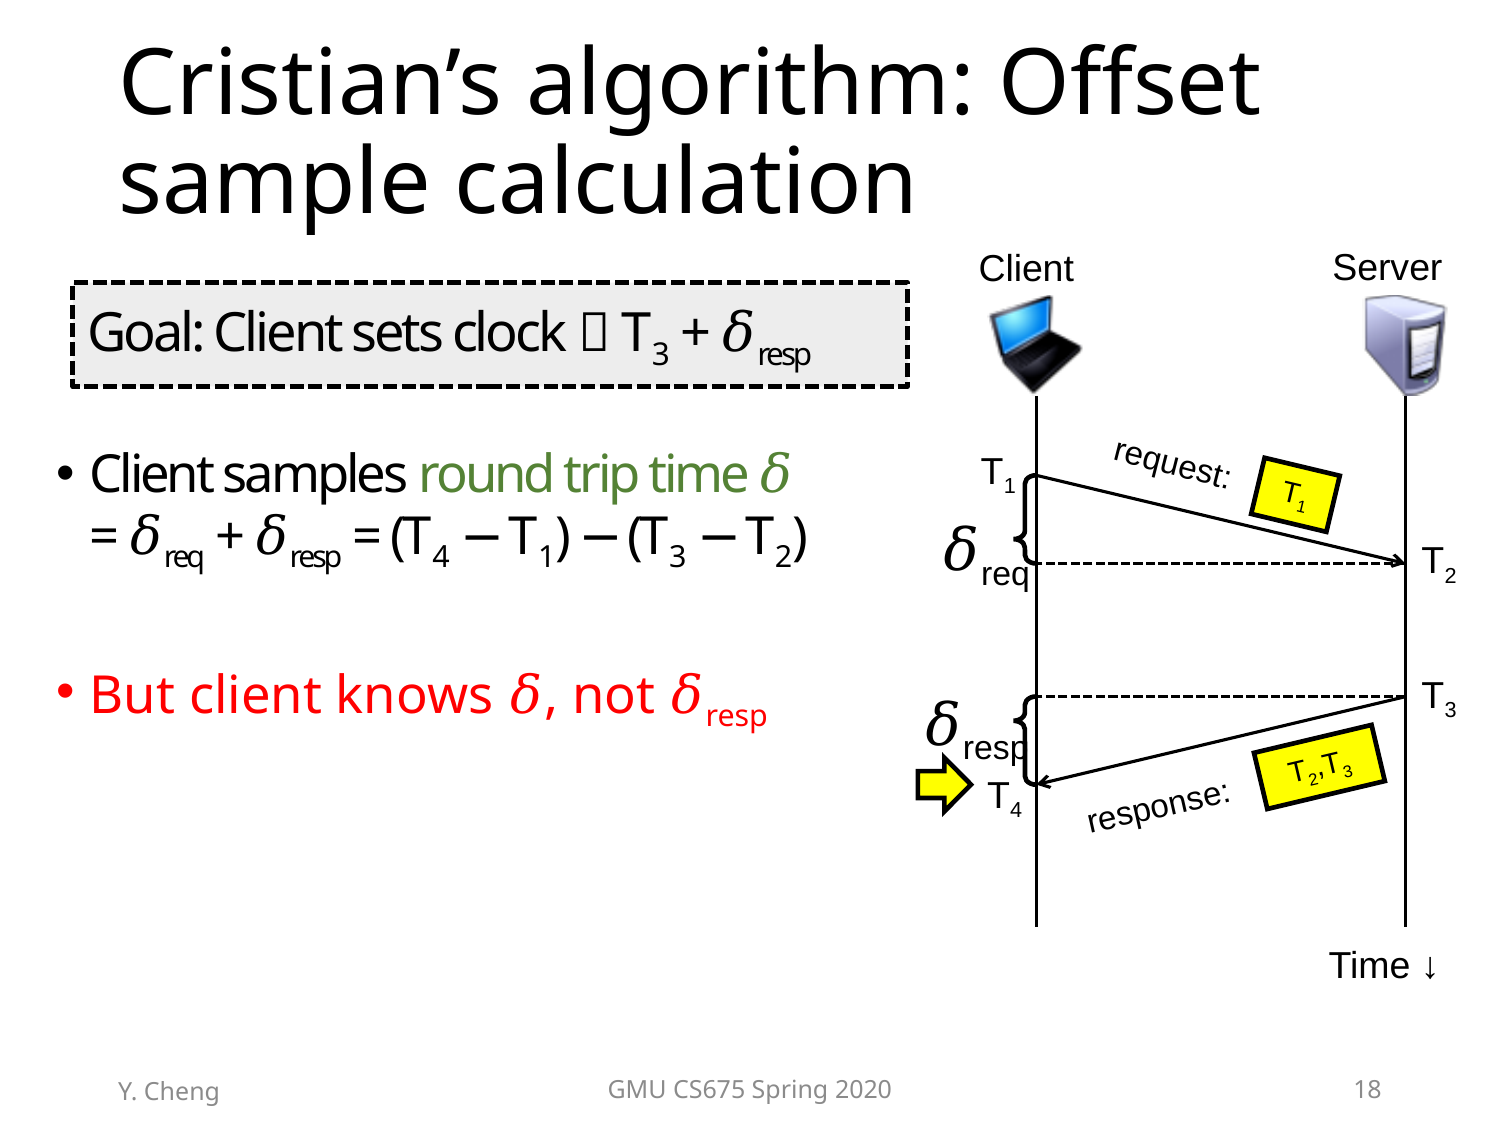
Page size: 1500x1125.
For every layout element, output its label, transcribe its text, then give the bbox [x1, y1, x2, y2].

text_box T1 [1259, 457, 1339, 475]
slide_number Y. Cheng [103, 1060, 441, 1121]
text_box request: [1094, 416, 1254, 475]
text_box Goal: Client sets clock  T3 + 𝛿resp [72, 282, 908, 387]
text_box T2,T3 [1261, 785, 1371, 810]
text_box T1 [965, 439, 1031, 475]
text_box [1043, 475, 1406, 563]
text_box Time ↓ [1313, 933, 1455, 994]
picture [986, 295, 1087, 396]
text_box [917, 785, 972, 813]
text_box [907, 475, 1043, 785]
text_box response: [1066, 785, 1251, 851]
list Client samples round trip time 𝛿 = 𝛿req + 𝛿resp = (T4 − T1) − (T3 − T2) But client knows 𝛿, not 𝛿resp [41, 439, 877, 737]
footer GMU CS675 Spring 2020 [496, 1060, 1004, 1121]
slide_number 18 [1059, 1060, 1397, 1121]
picture [1355, 295, 1456, 396]
text_box Server [1332, 243, 1479, 289]
text_box T4 [972, 785, 1036, 830]
title Cristian’s algorithm: Offset sample calculation [103, 25, 1397, 243]
text_box Client [978, 243, 1075, 289]
text_box T3 [1406, 663, 1472, 730]
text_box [1043, 697, 1406, 785]
text_box T2 [1406, 529, 1472, 595]
